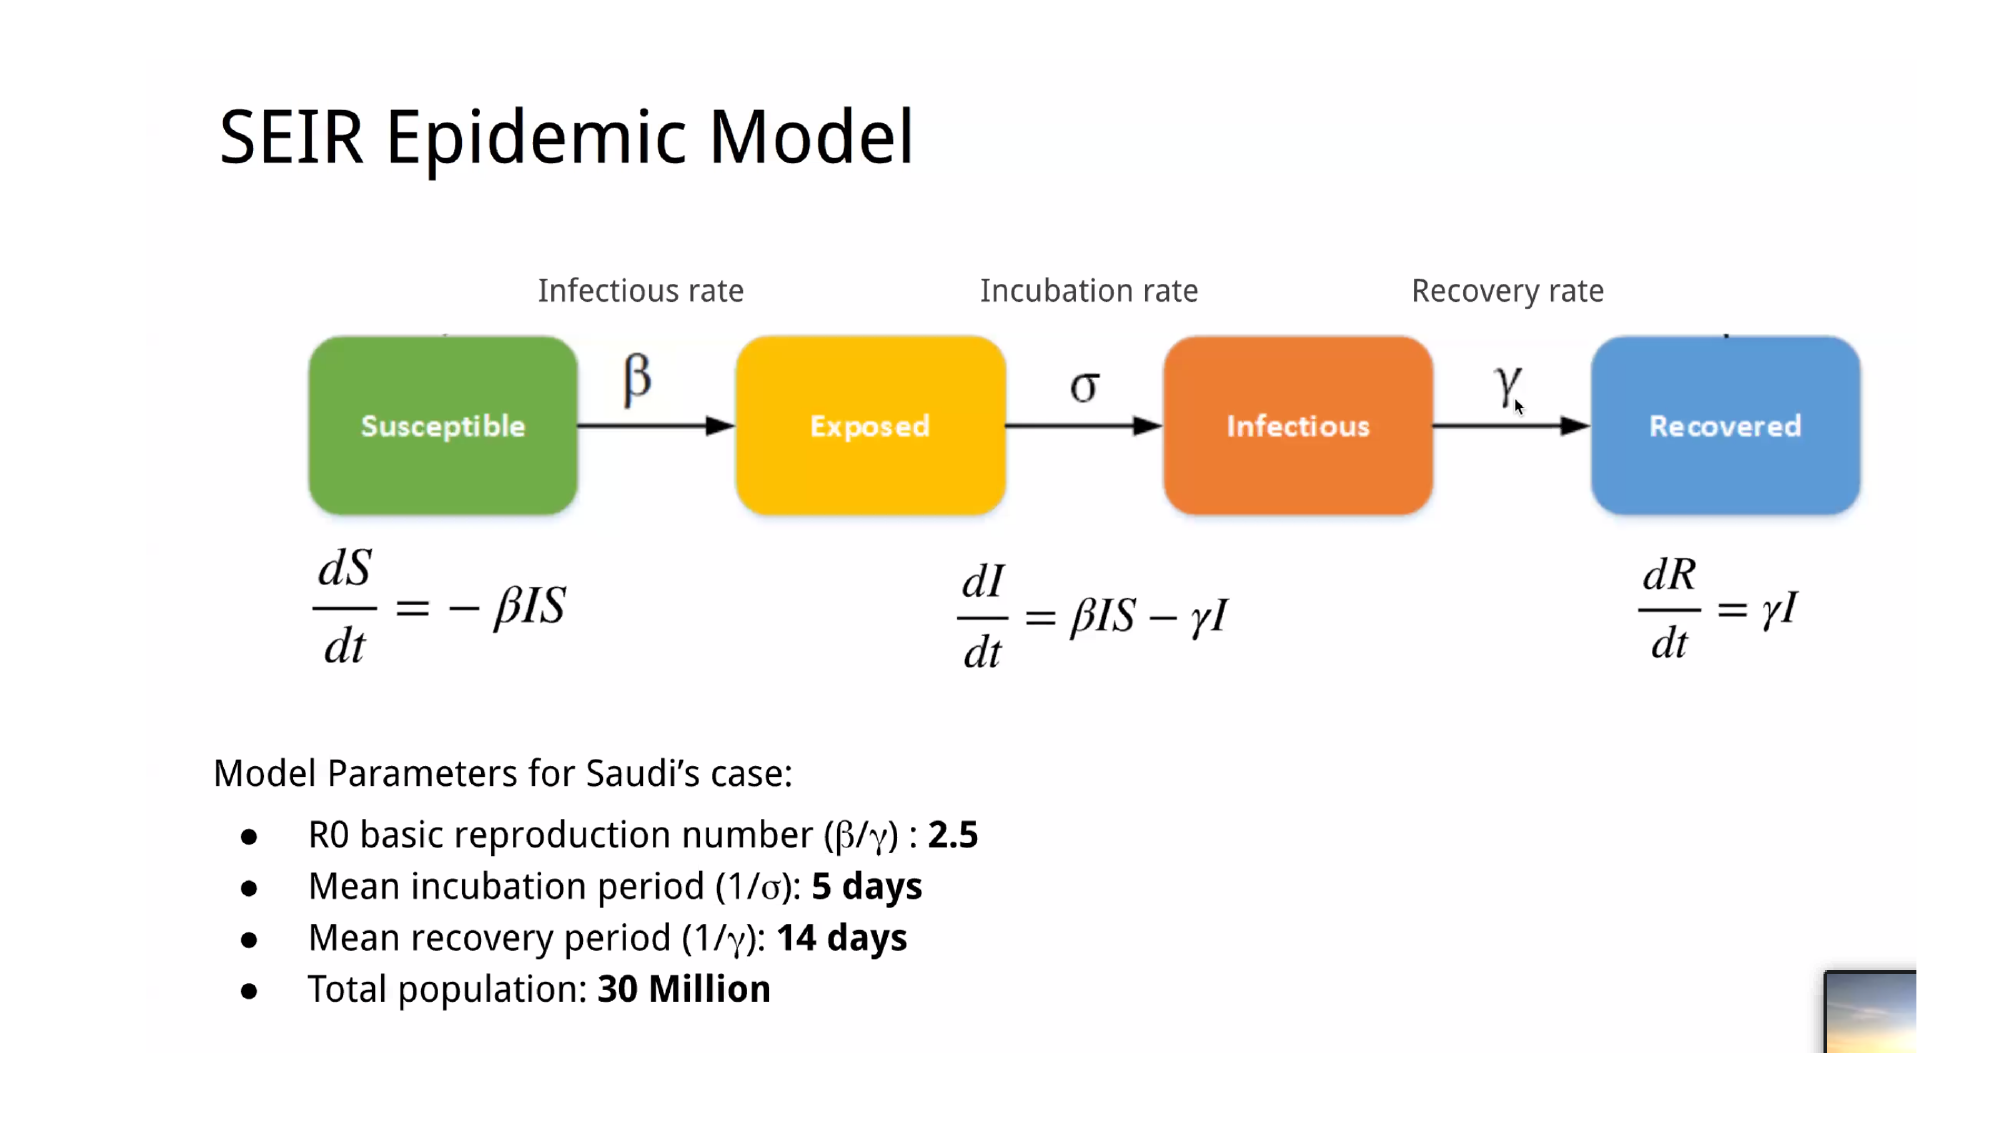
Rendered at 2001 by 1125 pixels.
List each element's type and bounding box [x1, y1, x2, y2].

picture [146, 59, 1917, 1053]
